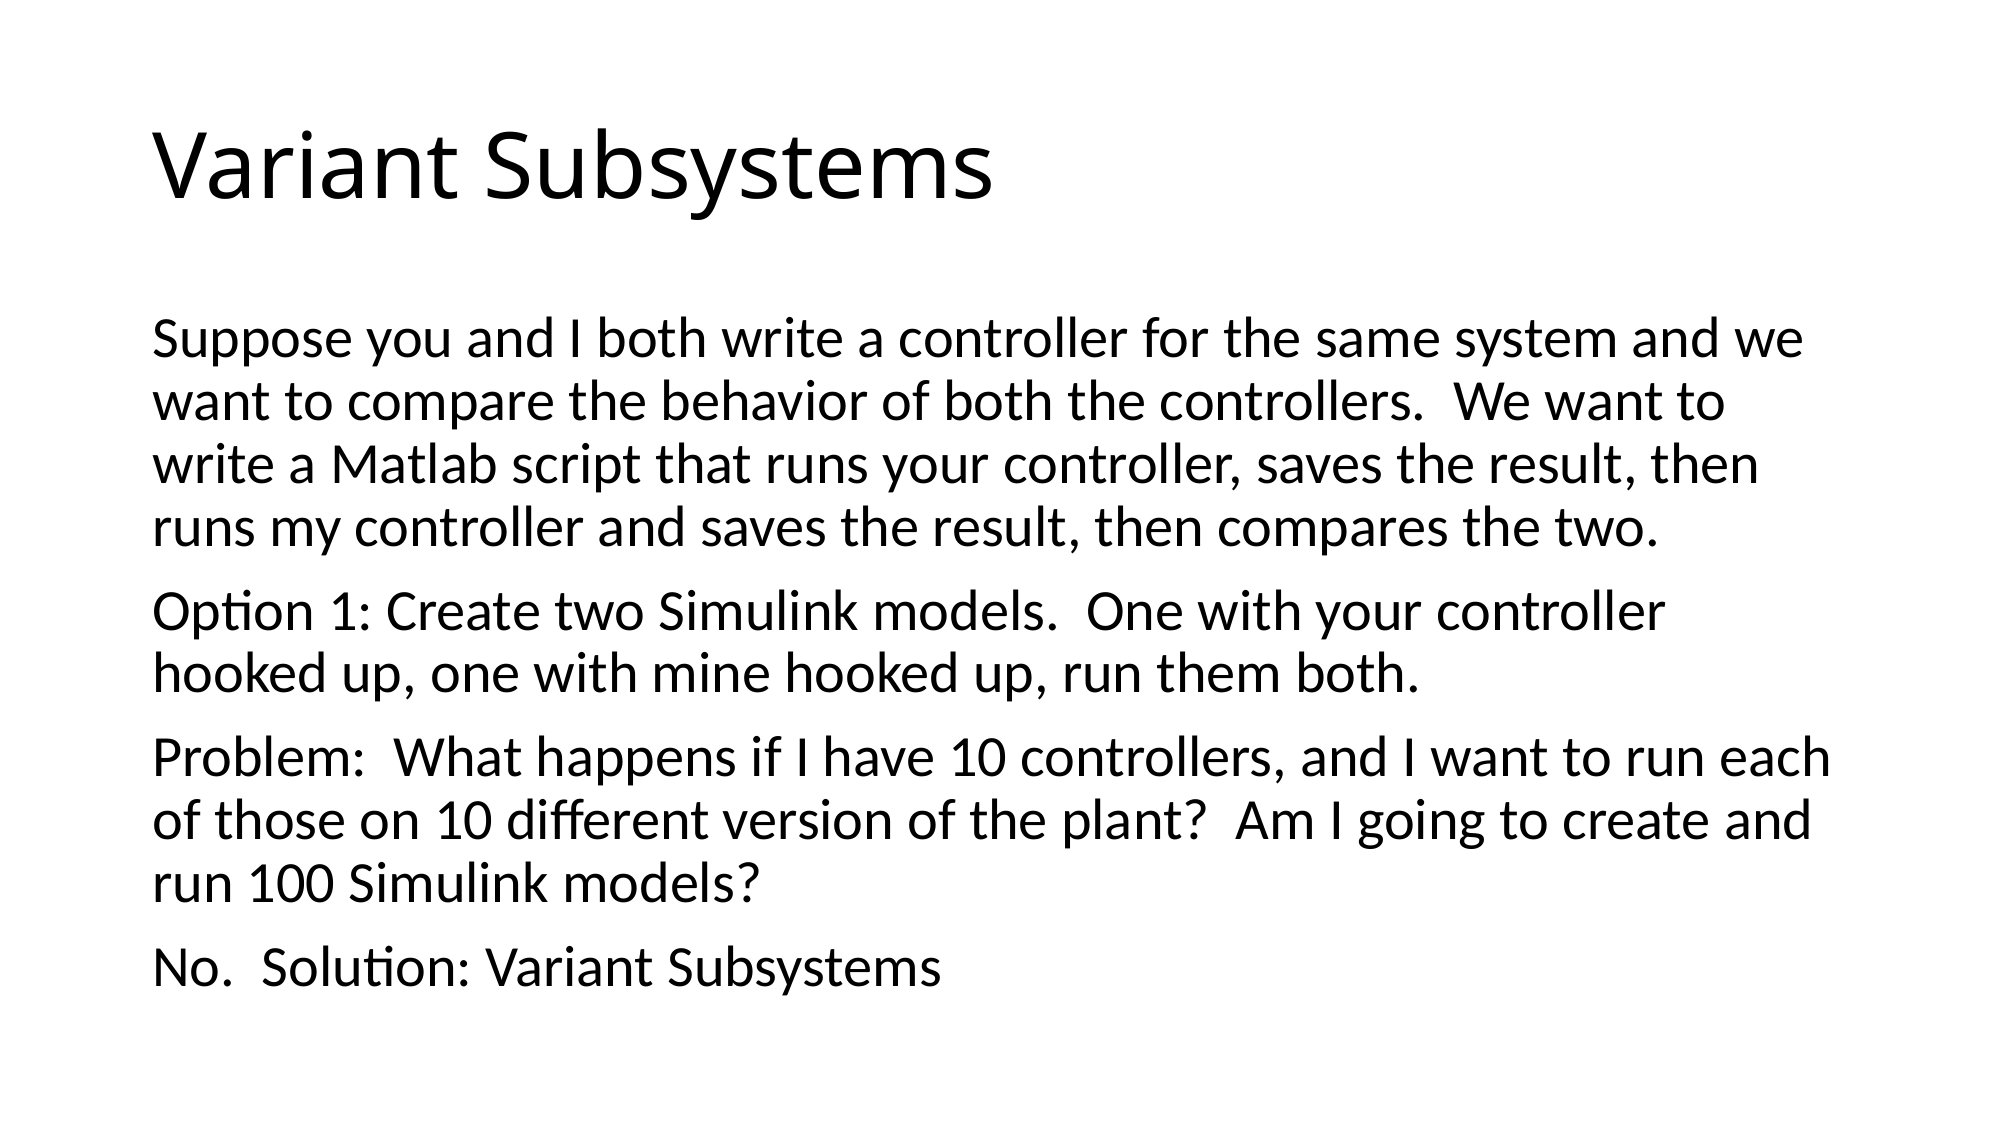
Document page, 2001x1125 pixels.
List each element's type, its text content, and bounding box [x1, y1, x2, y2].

list Suppose you and I both write a controller for the same system and we want to compare the behavior of both the controllers. We want to write a Matlab script that runs your controller, saves the result, then runs my controller and saves the result, then compares the two. Option 1: Create two Simulink models. One with your controller hooked up, one with mine hooked up, run them both. Problem: What happens if I have 10 controllers, and I want to run each of those on 10 different version of the plant? Am I going to create and run 100 Simulink models? No. Solution: Variant Subsystems [137, 299, 1863, 1014]
title Variant Subsystems [137, 59, 1863, 278]
